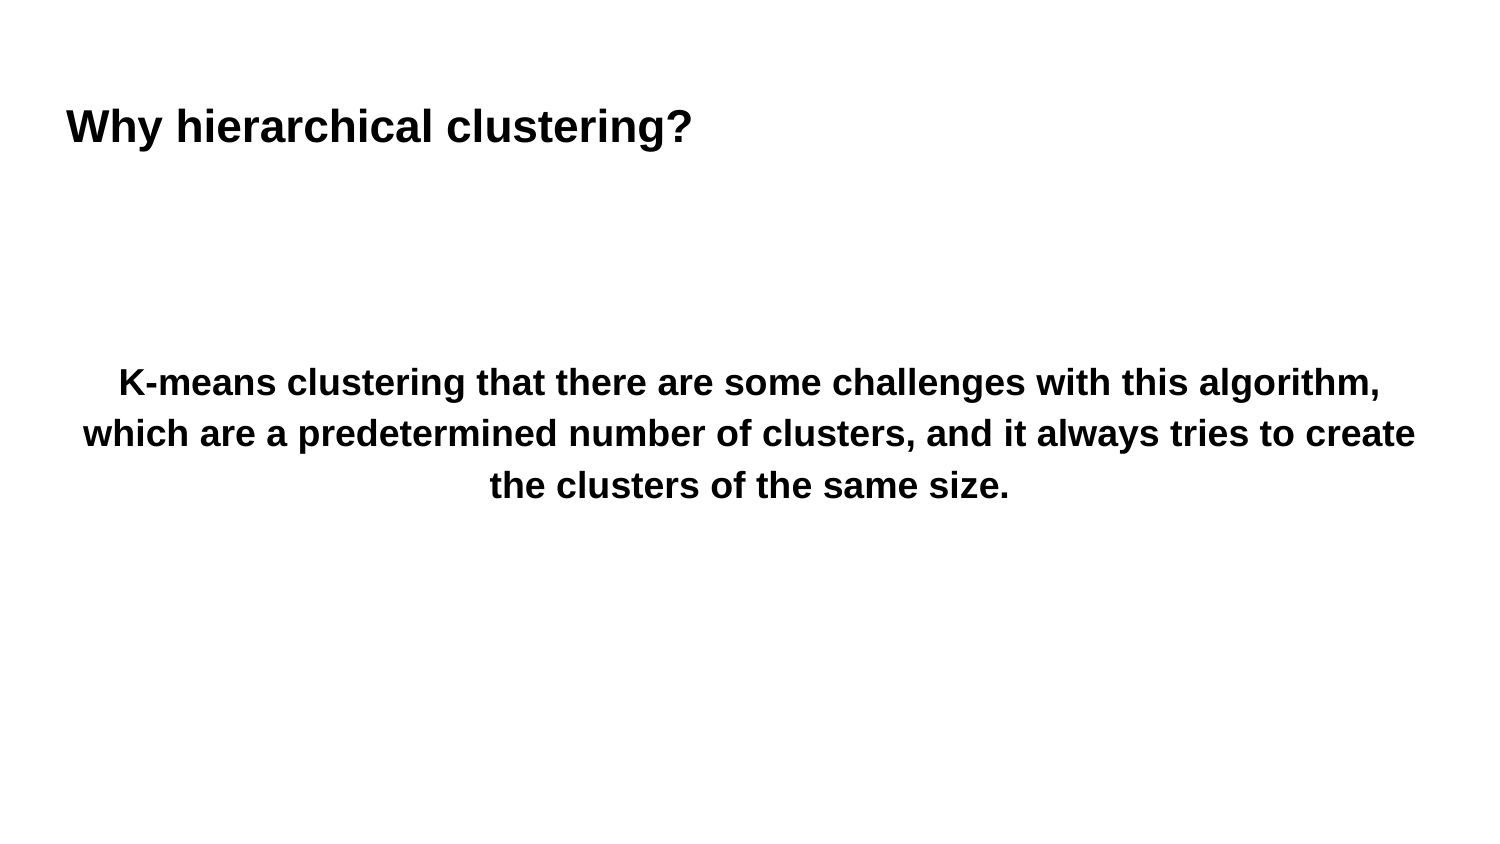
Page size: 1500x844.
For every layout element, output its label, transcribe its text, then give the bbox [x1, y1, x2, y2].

title Why hierarchical clustering? [51, 72, 1449, 167]
list K-means clustering that there are some challenges with this algorithm, which are a predetermined number of clusters, and it always tries to create the clusters of the same size. [51, 189, 1449, 750]
